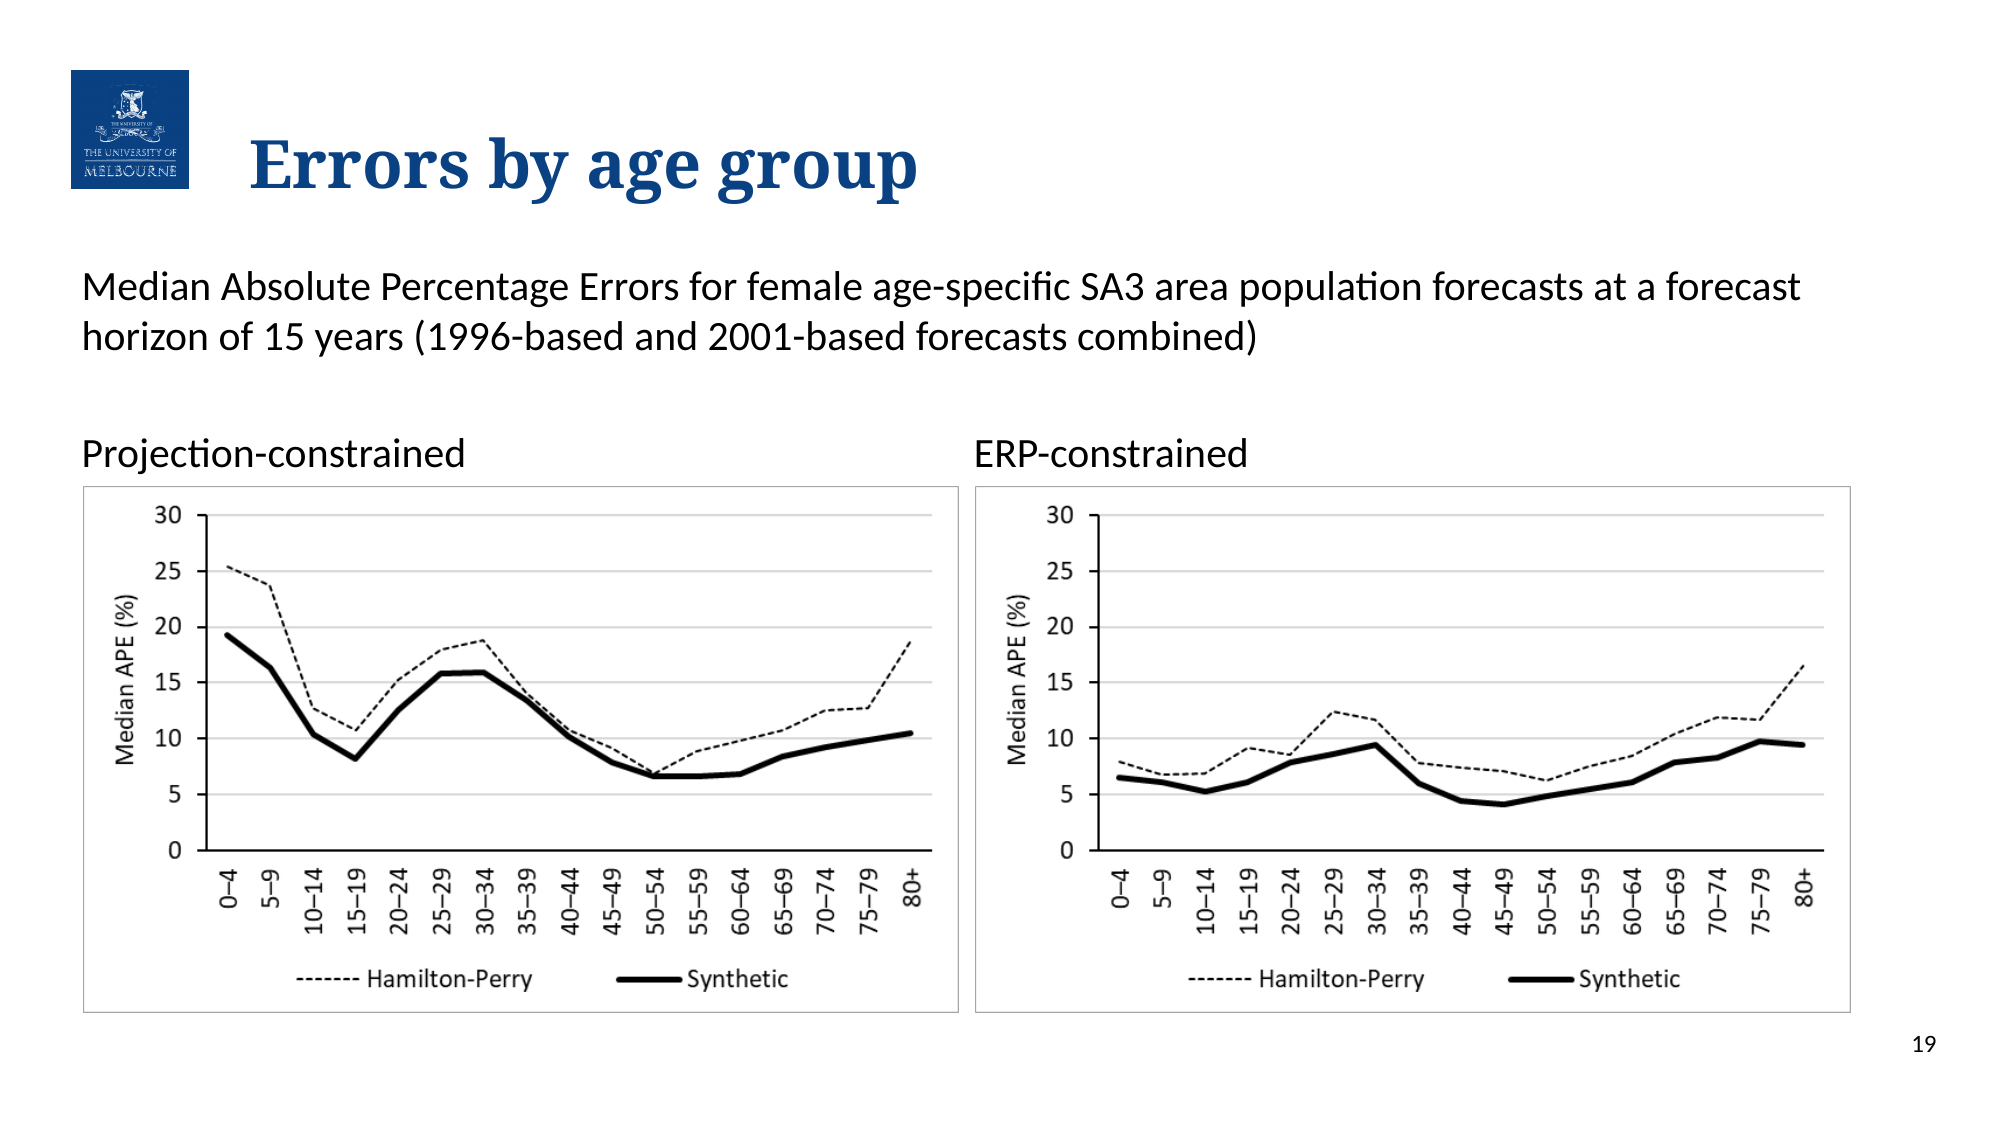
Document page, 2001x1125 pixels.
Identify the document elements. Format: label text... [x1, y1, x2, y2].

slide_number 19 [1797, 1012, 1937, 1073]
list Median Absolute Percentage Errors for female age-specific SA3 area population forecasts at a forecast horizon of 15 years (1996-based and 2001-based forecasts combined) Projection-constrained ERP-constrained [66, 251, 1846, 970]
picture [83, 486, 959, 1013]
picture [71, 70, 189, 189]
picture [975, 486, 1851, 1013]
title Errors by age group [234, 64, 1924, 211]
